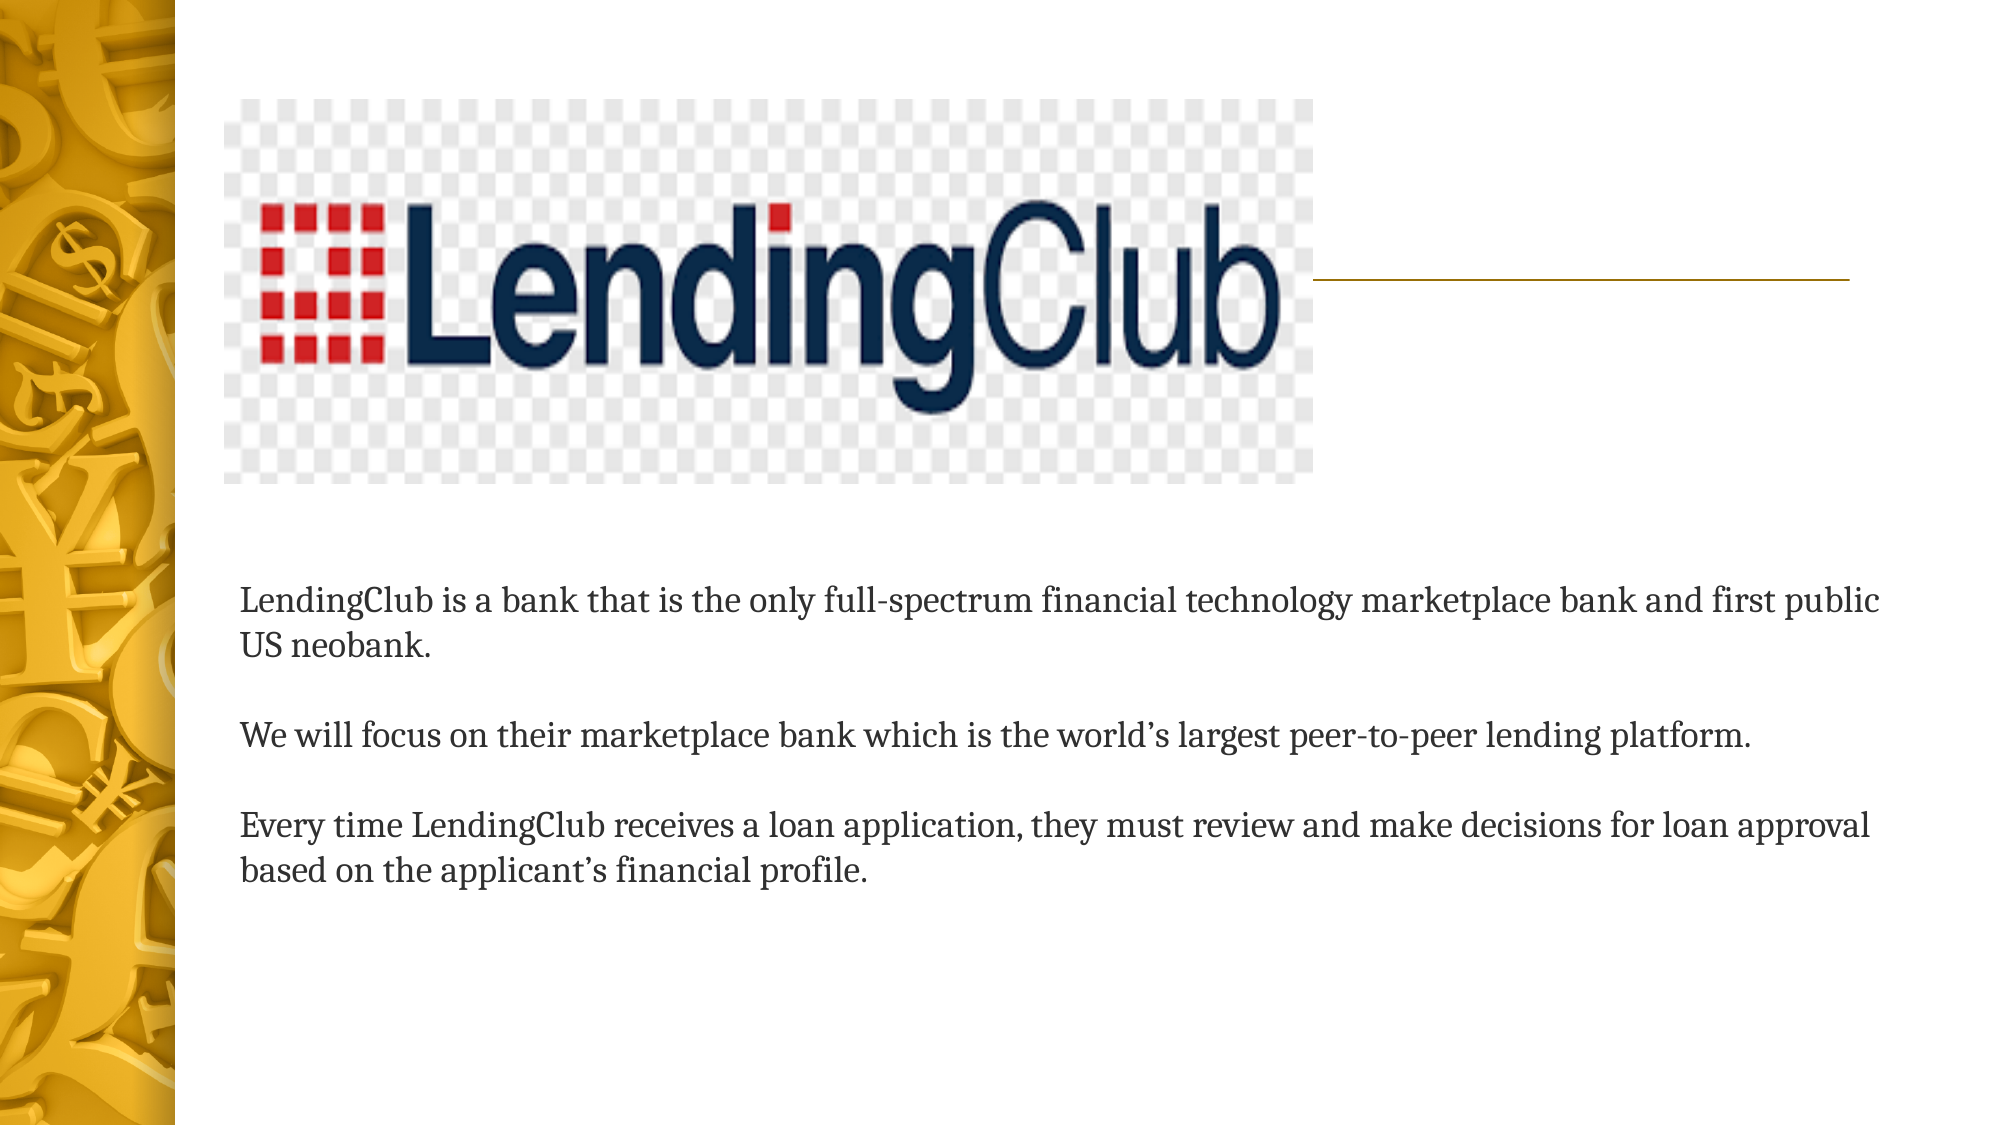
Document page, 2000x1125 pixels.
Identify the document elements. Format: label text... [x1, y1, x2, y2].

text_box LendingClub is a bank that is the only full-spectrum financial technology marketplace bank and first public US neobank. We will focus on their marketplace bank which is the world’s largest peer-to-peer lending platform. Every time LendingClub receives a loan application, they must review and make decisions for loan approval based on the applicant’s financial profile. [224, 567, 1917, 897]
picture [0, 0, 175, 1125]
picture [224, 99, 1313, 484]
